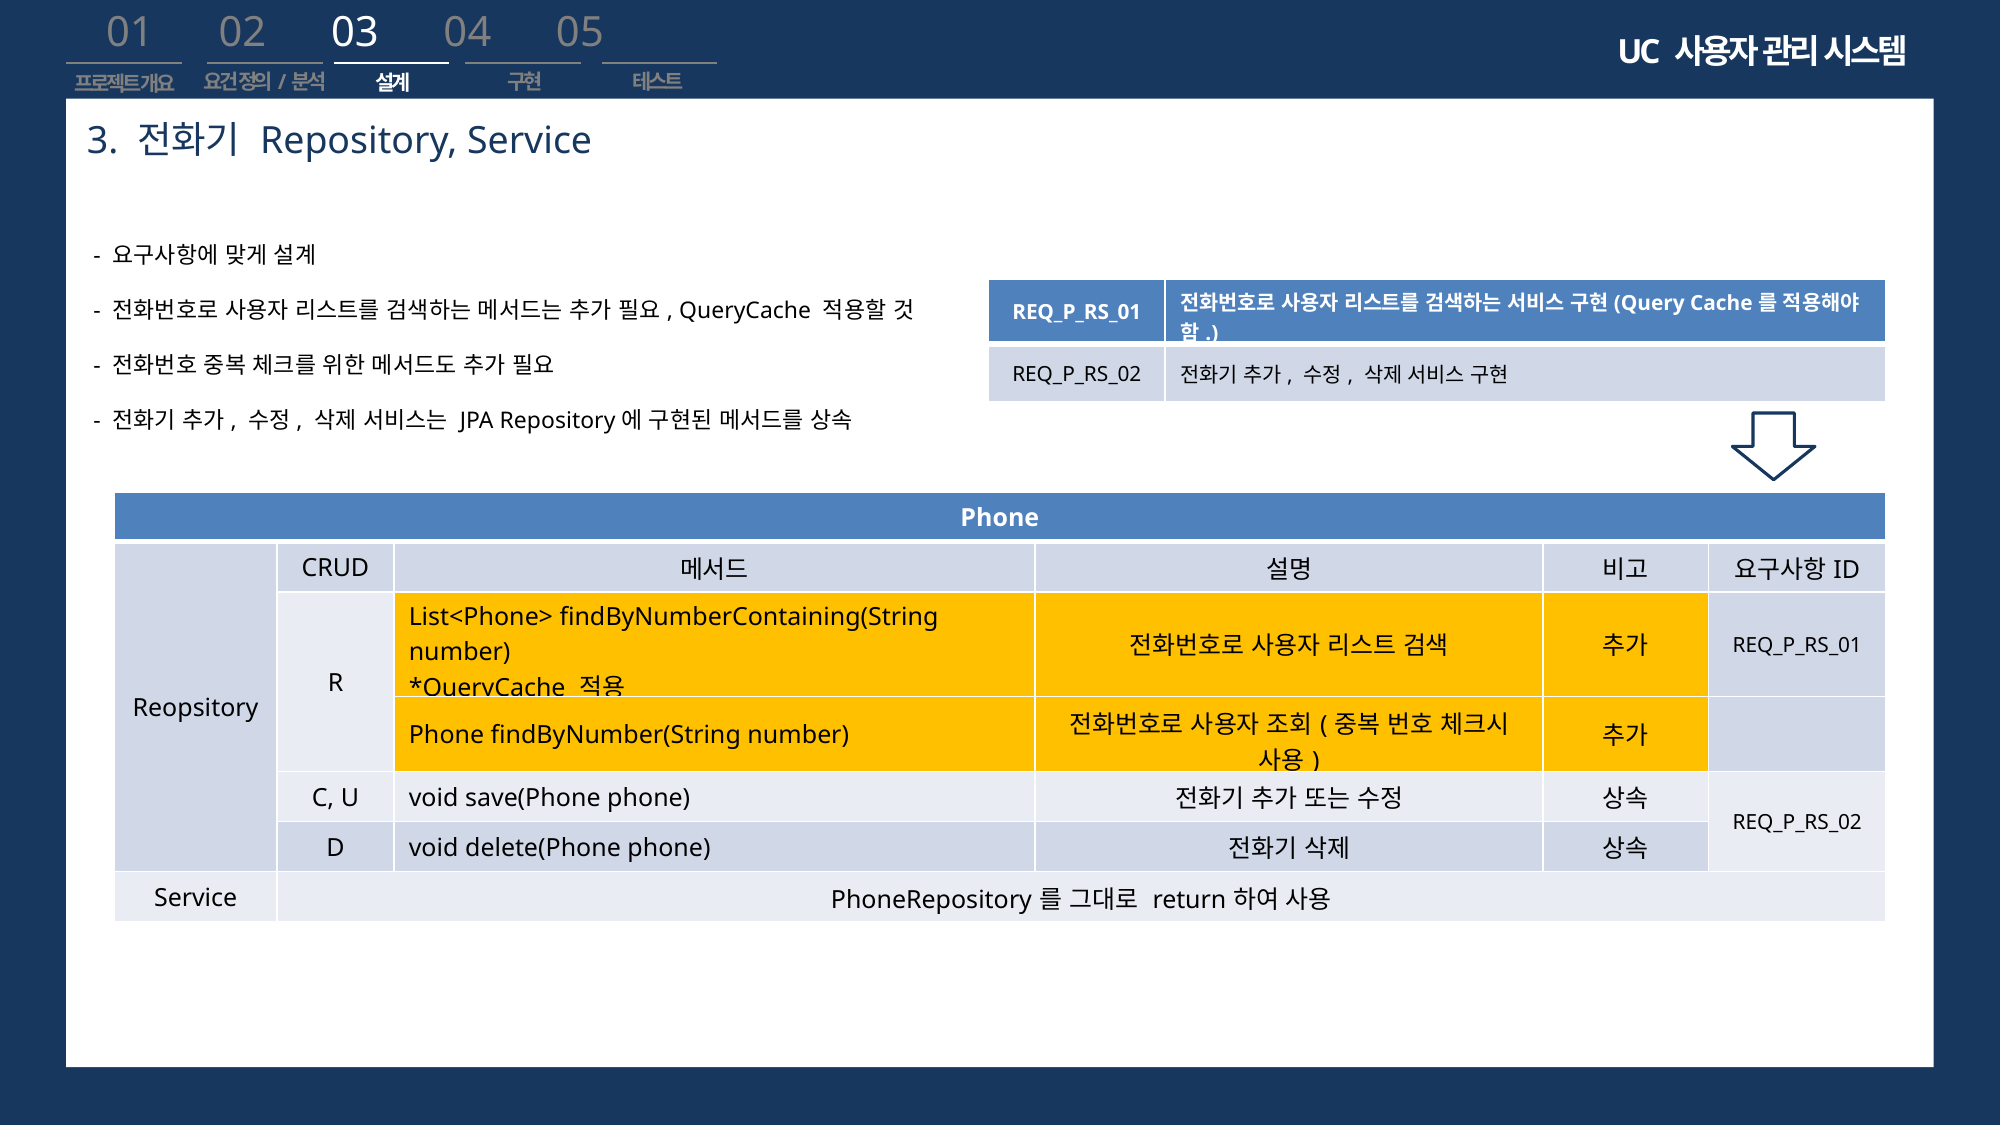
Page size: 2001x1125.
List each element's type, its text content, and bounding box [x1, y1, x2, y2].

table_cell Reopsitory [115, 544, 276, 871]
table_cell 요구사항ID [1709, 544, 1885, 591]
table_cell 설명 [1036, 544, 1542, 591]
text_box [64, 96, 1936, 1069]
table_header Phone [115, 493, 1885, 539]
table_cell 전화기 삭제 [1036, 822, 1542, 871]
table_cell Service [115, 872, 276, 921]
text_box [1730, 410, 1817, 482]
table_cell 전화번호로 사용자 리스트 검색 [1036, 593, 1542, 696]
text_box 01 02 03 04 05 [91, 0, 706, 63]
text_box 설계 [347, 72, 439, 102]
table_cell 추가 [1544, 697, 1708, 771]
text_box - 요구사항에 맞게 설계 - 전화번호로 사용자 리스트를 검색하는 메서드는 추가 필요, QueryCache 적용할 것 - 전화번호 중복 체크를 위한 메서드도 추가 필요 - 전화기 추가, 수정, 삭제 서비스는 JPA Repository에 구현된 메서드를 상속 [78, 233, 1048, 441]
table_cell CRUD [278, 544, 393, 591]
table_cell 메서드 [395, 544, 1034, 591]
table_cell REQ_P_RS_01 [1709, 593, 1885, 696]
table_cell 상속 [1544, 772, 1708, 821]
table_cell 전화기 추가, 수정, 삭제 서비스 구현 [1166, 347, 1885, 401]
table_header 전화번호로 사용자 리스트를 검색하는 서비스 구현(Query Cache를 적용해야 함.) [1166, 280, 1885, 341]
text_box 테스트 [608, 72, 708, 102]
text_box 요건 정의/분석 [183, 61, 347, 102]
table_cell 추가 [1544, 593, 1708, 696]
table_cell 상속 [1544, 822, 1708, 871]
table_cell [1709, 697, 1885, 771]
text_box 구현 [486, 72, 563, 102]
table_cell REQ_P_RS_02 [989, 347, 1164, 401]
table_cell D [278, 822, 393, 871]
text_box 프로젝트 개요 [43, 62, 208, 103]
table_cell R [278, 593, 393, 771]
table_cell C, U [278, 772, 393, 821]
text_box 3. 전화기 Repository, Service [72, 108, 693, 169]
table_cell 비고 [1544, 544, 1708, 591]
table_cell 전화기 추가 또는 수정 [1036, 772, 1542, 821]
text_box UC 사용자 관리 시스템 [1602, 22, 1924, 78]
table_cell REQ_P_RS_02 [1709, 772, 1885, 871]
table_cell List<Phone> findByNumberContaining(String number) *QueryCache 적용 [395, 593, 1034, 696]
table_cell Phone findByNumber(String number) [395, 697, 1034, 771]
table_cell void save(Phone phone) [395, 772, 1034, 821]
table_cell PhoneRepository를 그대로 return하여 사용 [278, 872, 1885, 921]
table_cell 전화번호로 사용자 조회(중복 번호 체크시 사용) [1036, 697, 1542, 771]
table_header REQ_P_RS_01 [989, 280, 1164, 341]
table_cell void delete(Phone phone) [395, 822, 1034, 871]
